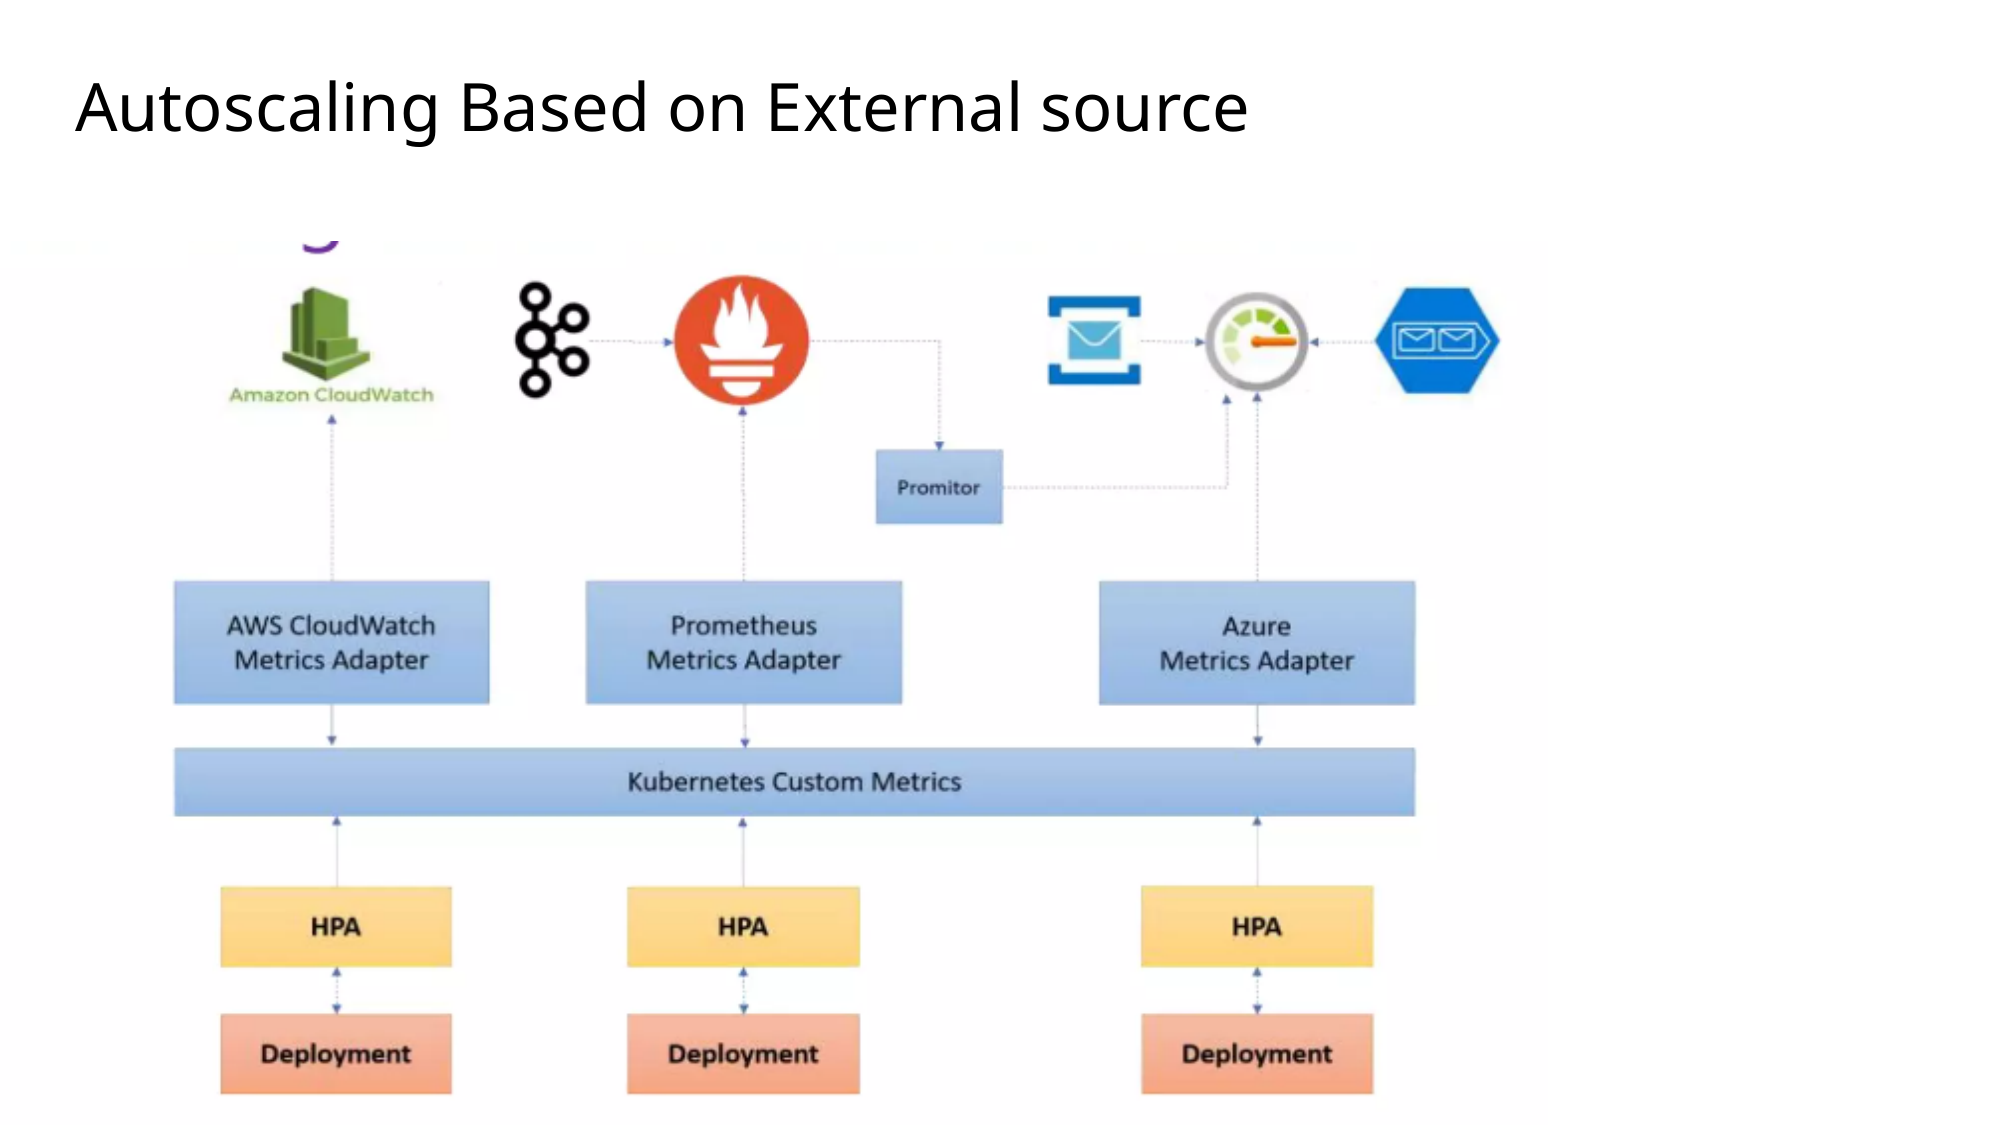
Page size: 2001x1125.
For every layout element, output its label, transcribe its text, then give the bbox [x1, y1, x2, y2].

title Autoscaling Based on External source [75, 67, 1916, 153]
picture [0, 241, 1549, 1125]
